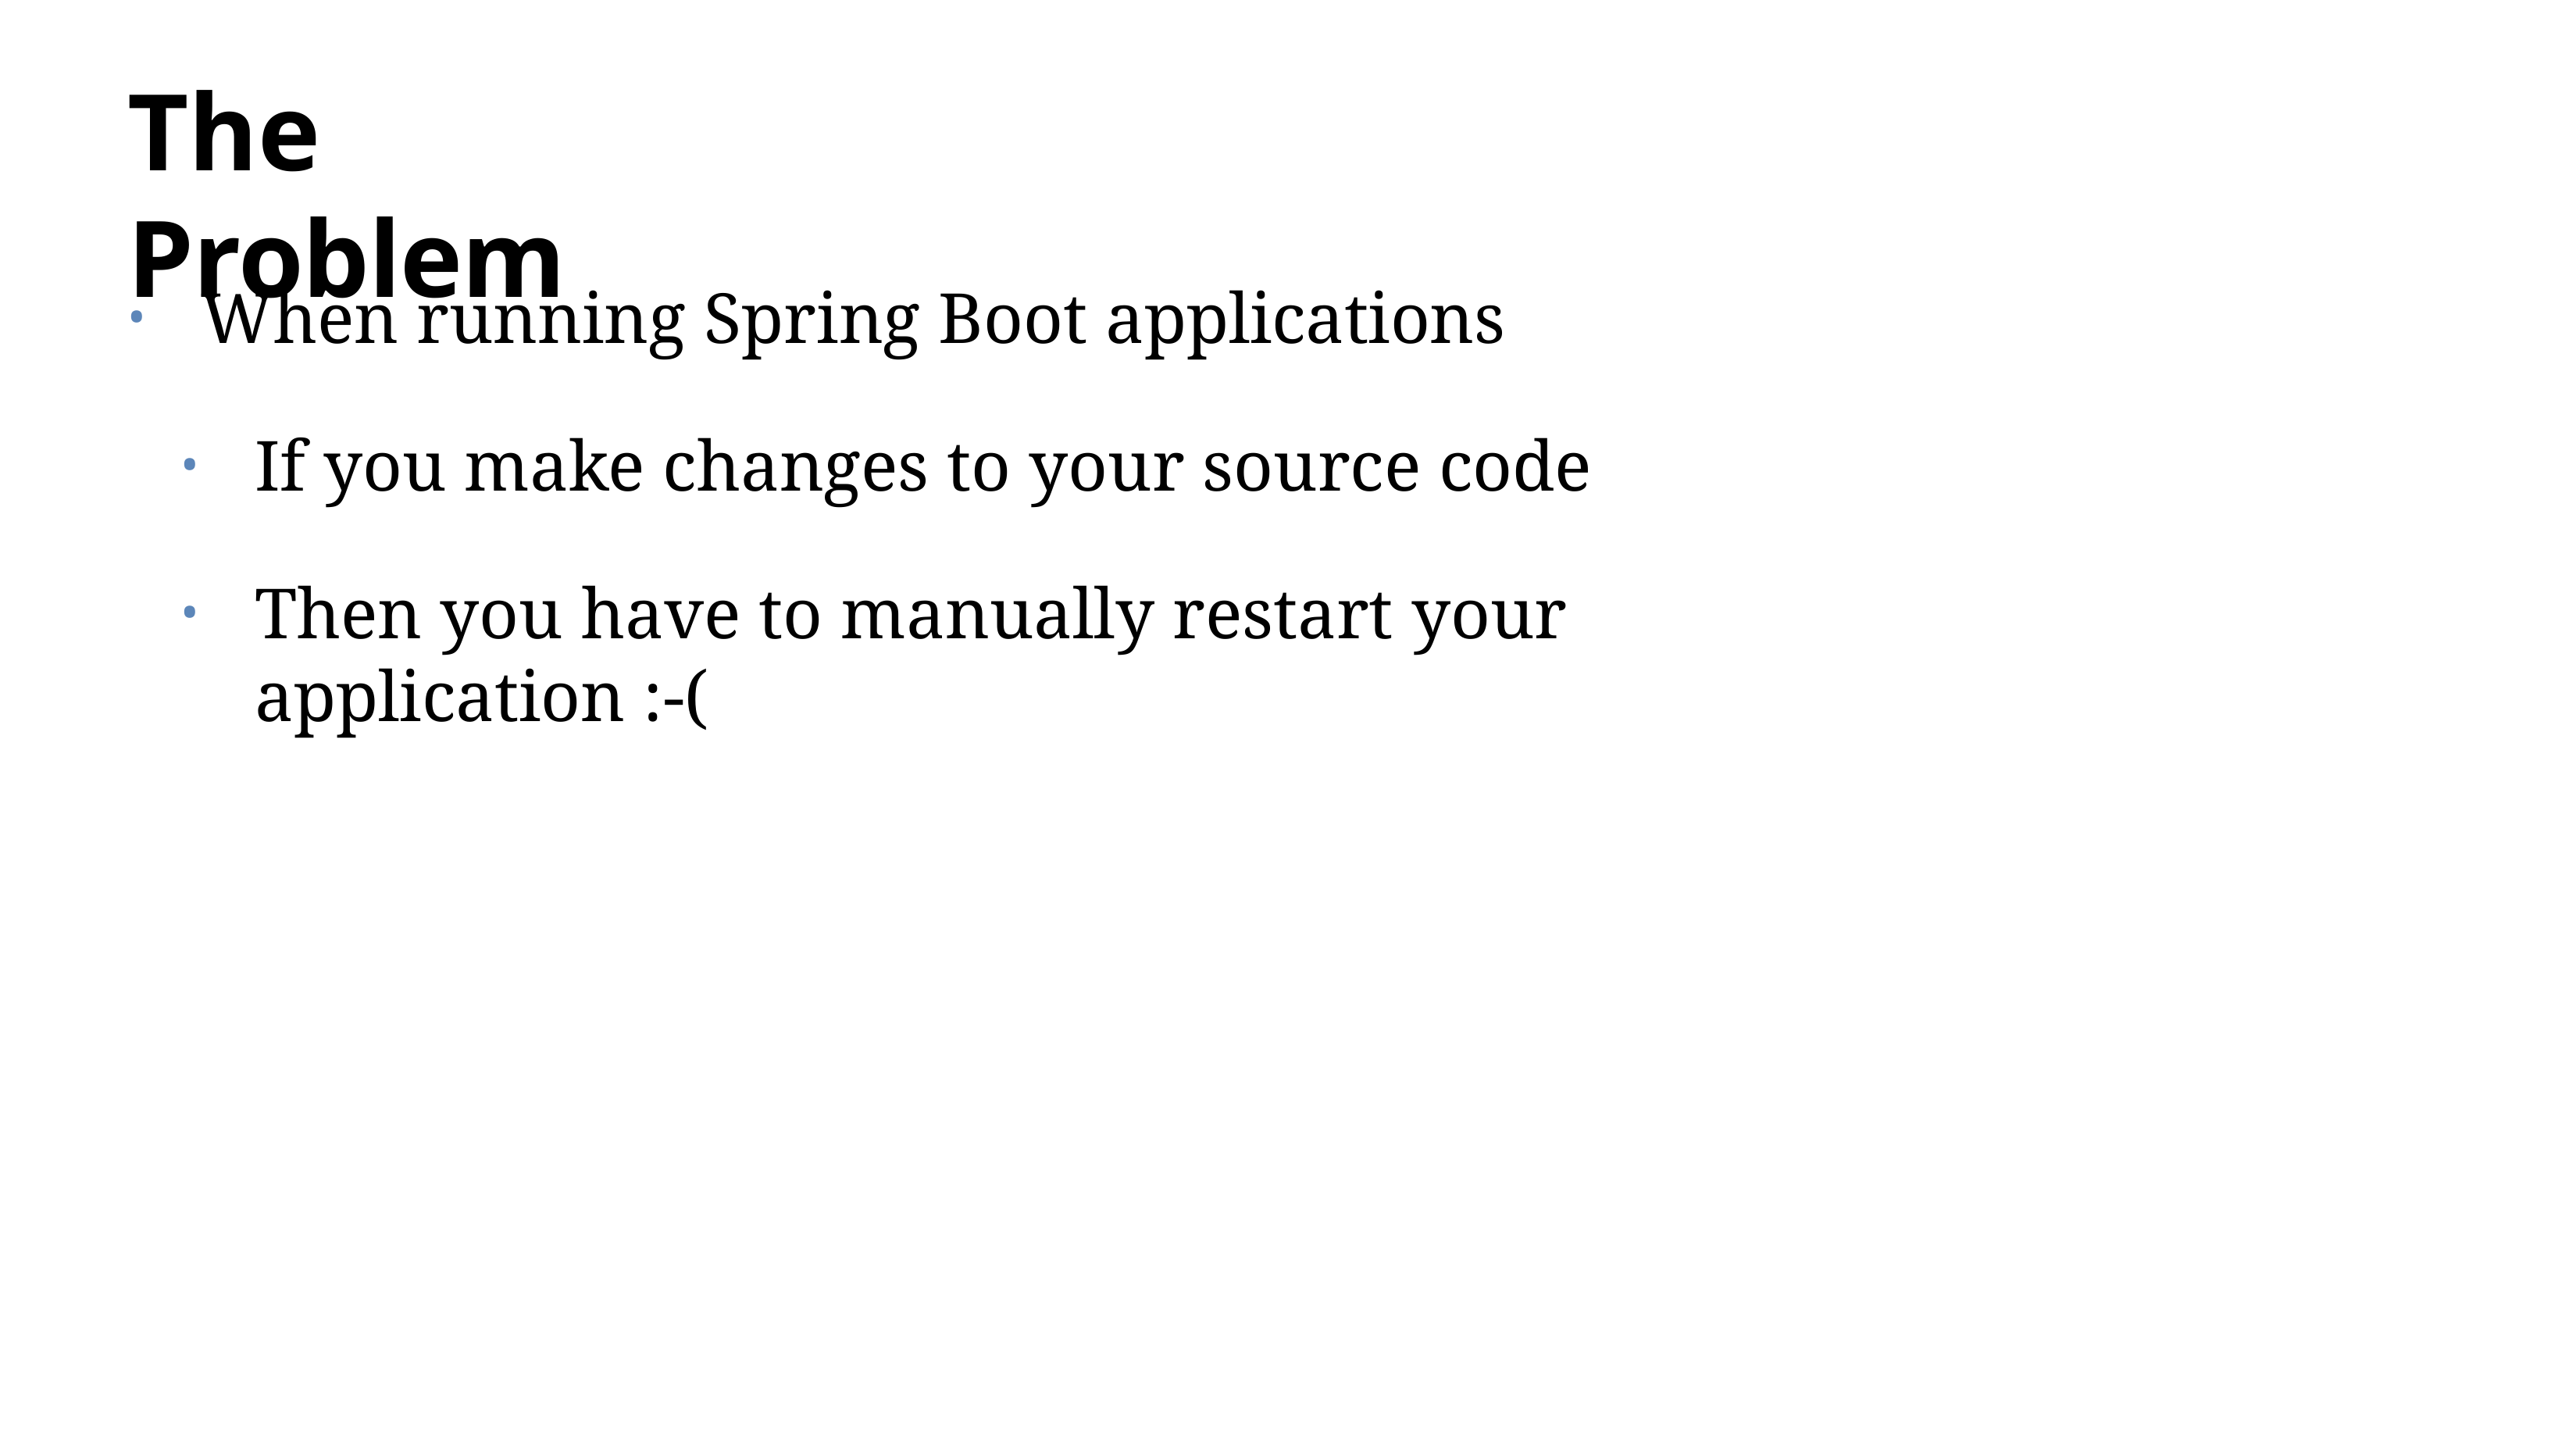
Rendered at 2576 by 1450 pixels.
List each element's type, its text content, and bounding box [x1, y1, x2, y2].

title The Problem [126, 62, 751, 272]
text_box When running Spring Boot applications If you make changes to your source code Then you have to manually restart your application :-( [123, 272, 1932, 736]
